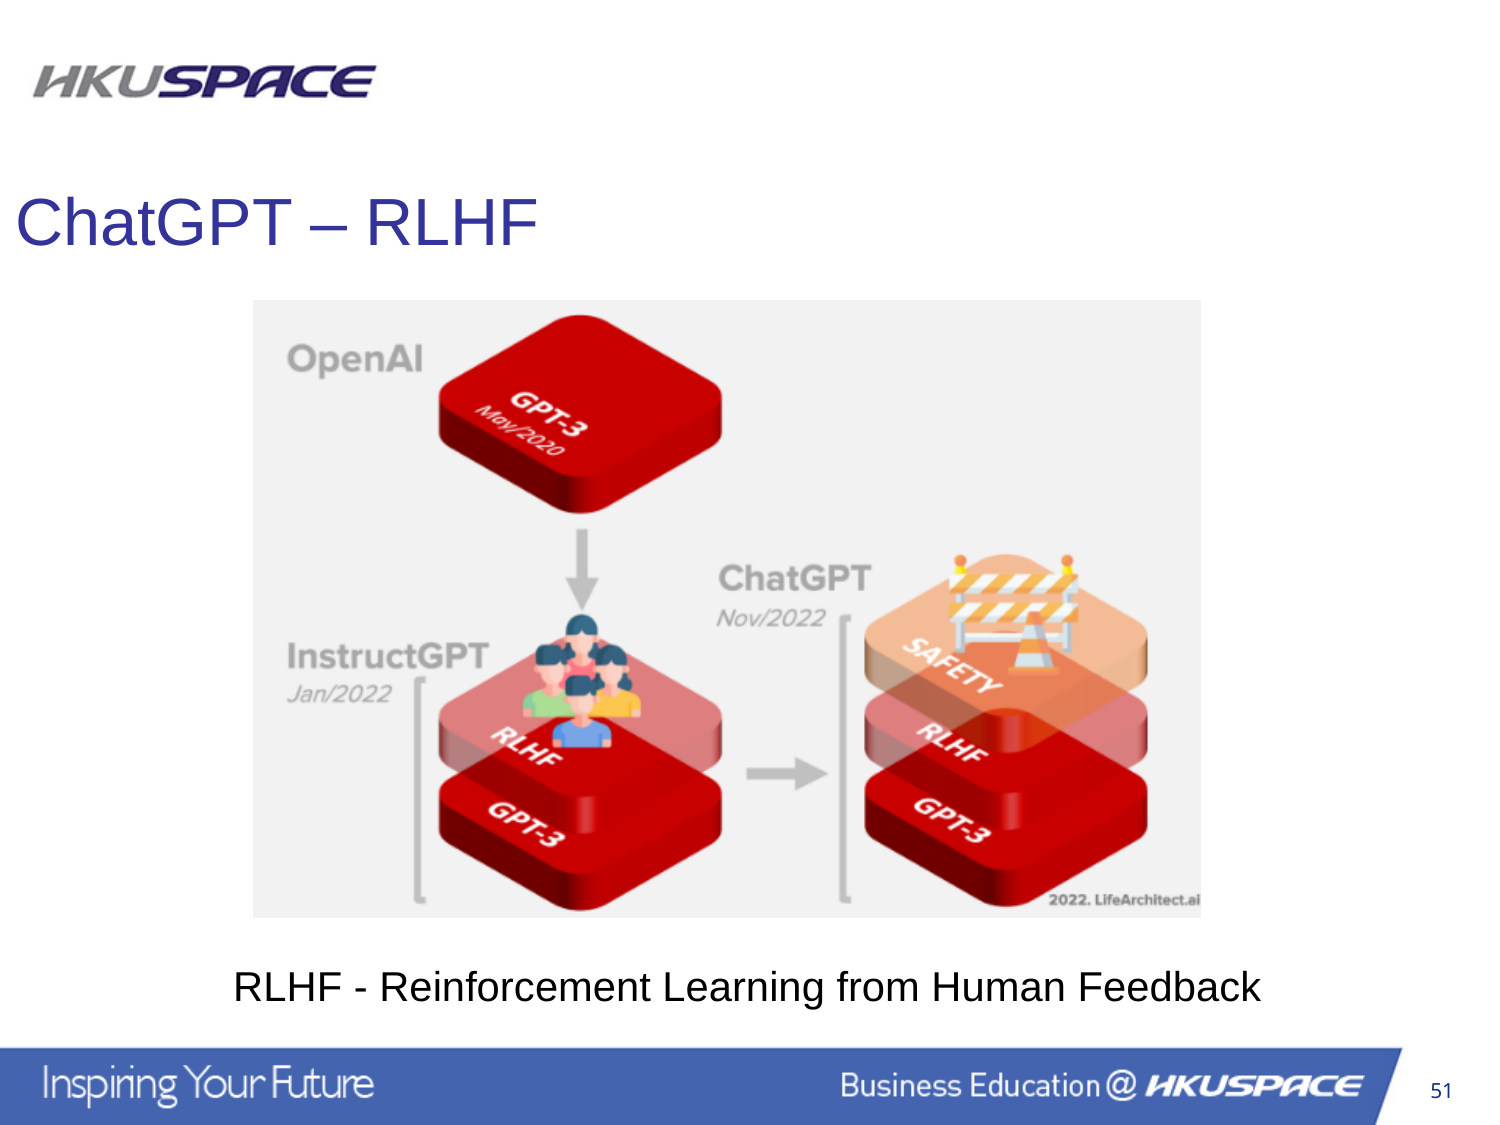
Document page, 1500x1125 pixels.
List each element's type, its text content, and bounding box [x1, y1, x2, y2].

text_box RLHF - Reinforcement Learning from Human Feedback [218, 952, 1477, 1017]
title ChatGPT – RLHF [0, 101, 1400, 266]
slide_number 51 [1415, 1070, 1499, 1125]
picture [0, 0, 1500, 1125]
